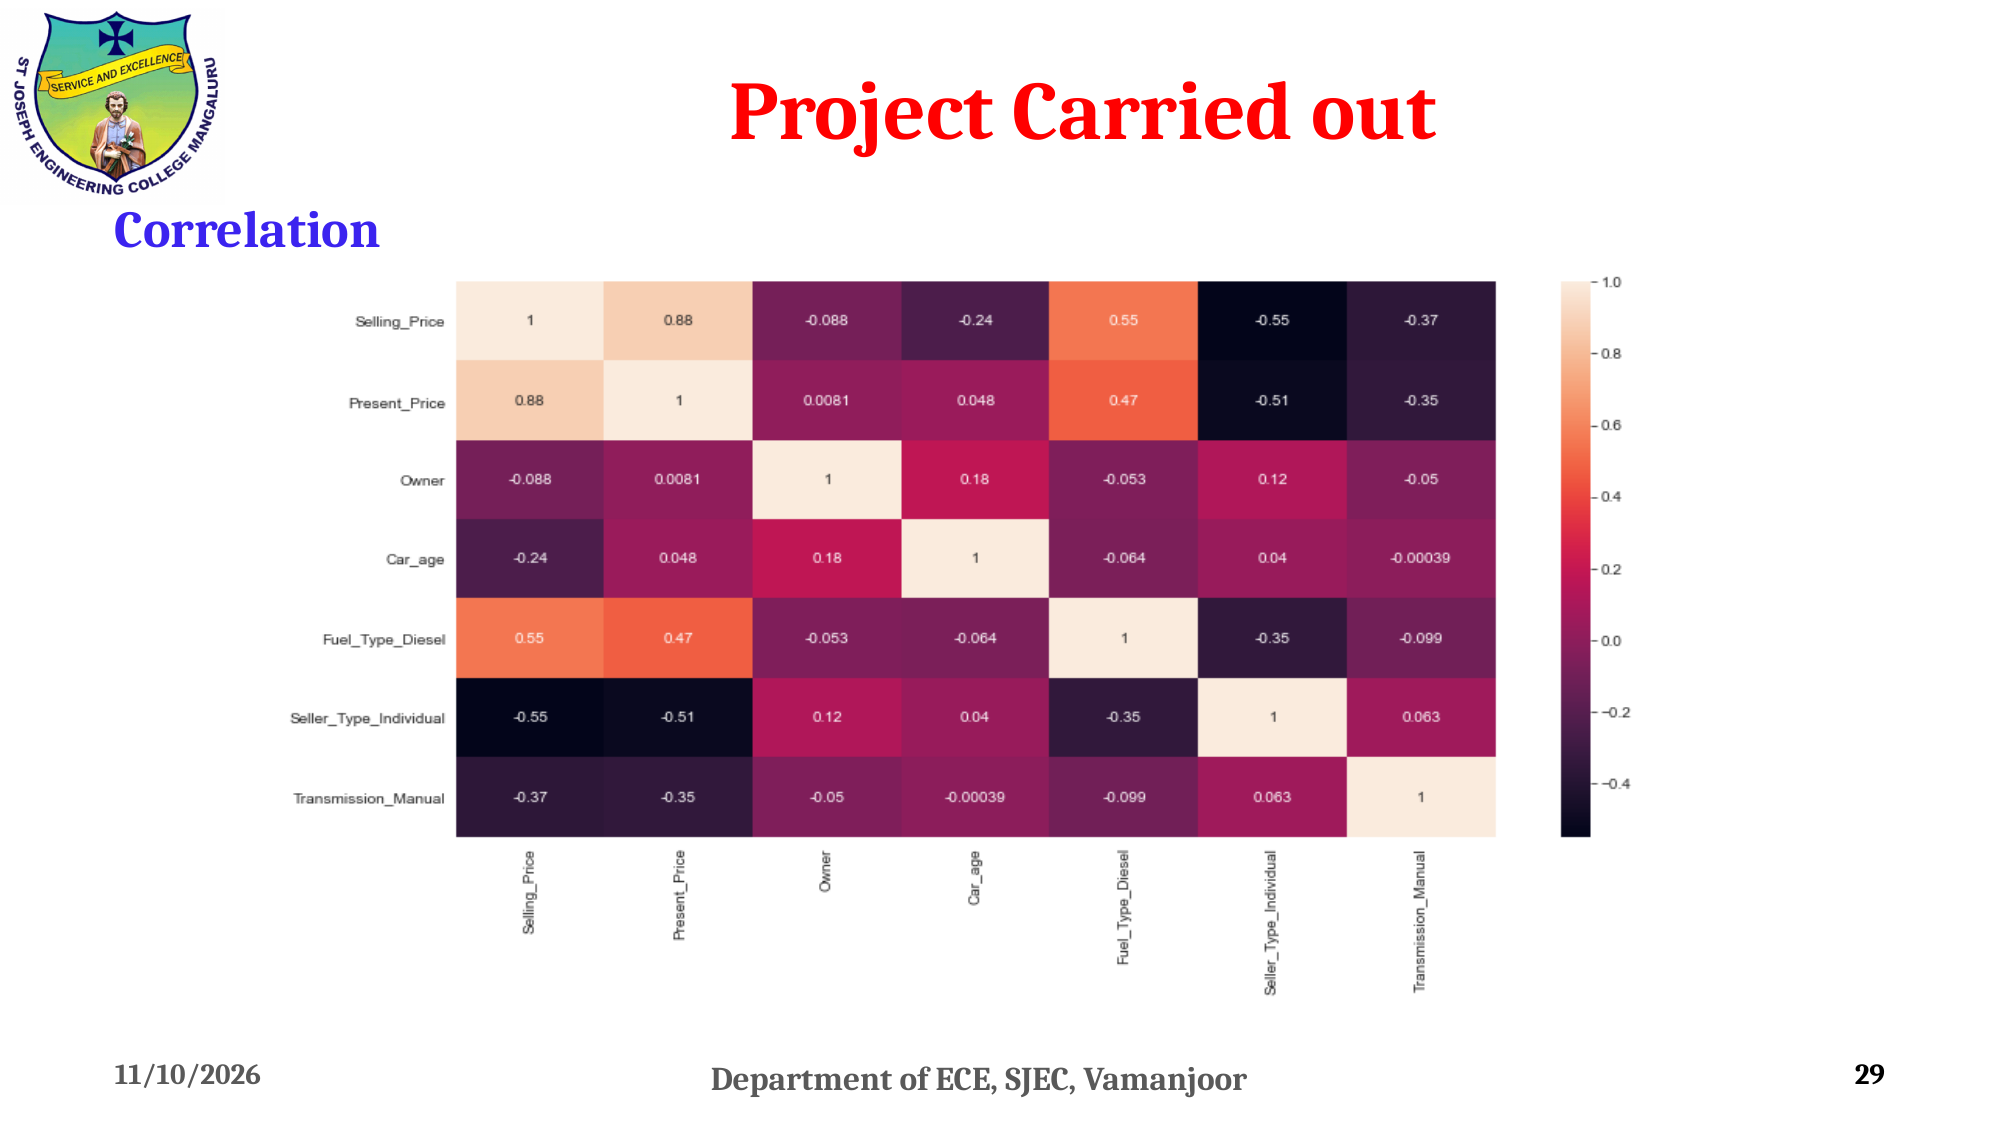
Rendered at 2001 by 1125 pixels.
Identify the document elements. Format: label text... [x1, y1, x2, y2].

picture [278, 267, 1642, 1006]
text_box Department of ECE, SJEC, Vamanjoor [695, 1050, 1330, 1110]
list Correlation [99, 187, 1900, 1005]
picture [0, 8, 225, 205]
title Project Carried out [266, 24, 1900, 187]
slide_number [99, 1042, 567, 1103]
slide_number 29 [1433, 1042, 1900, 1103]
